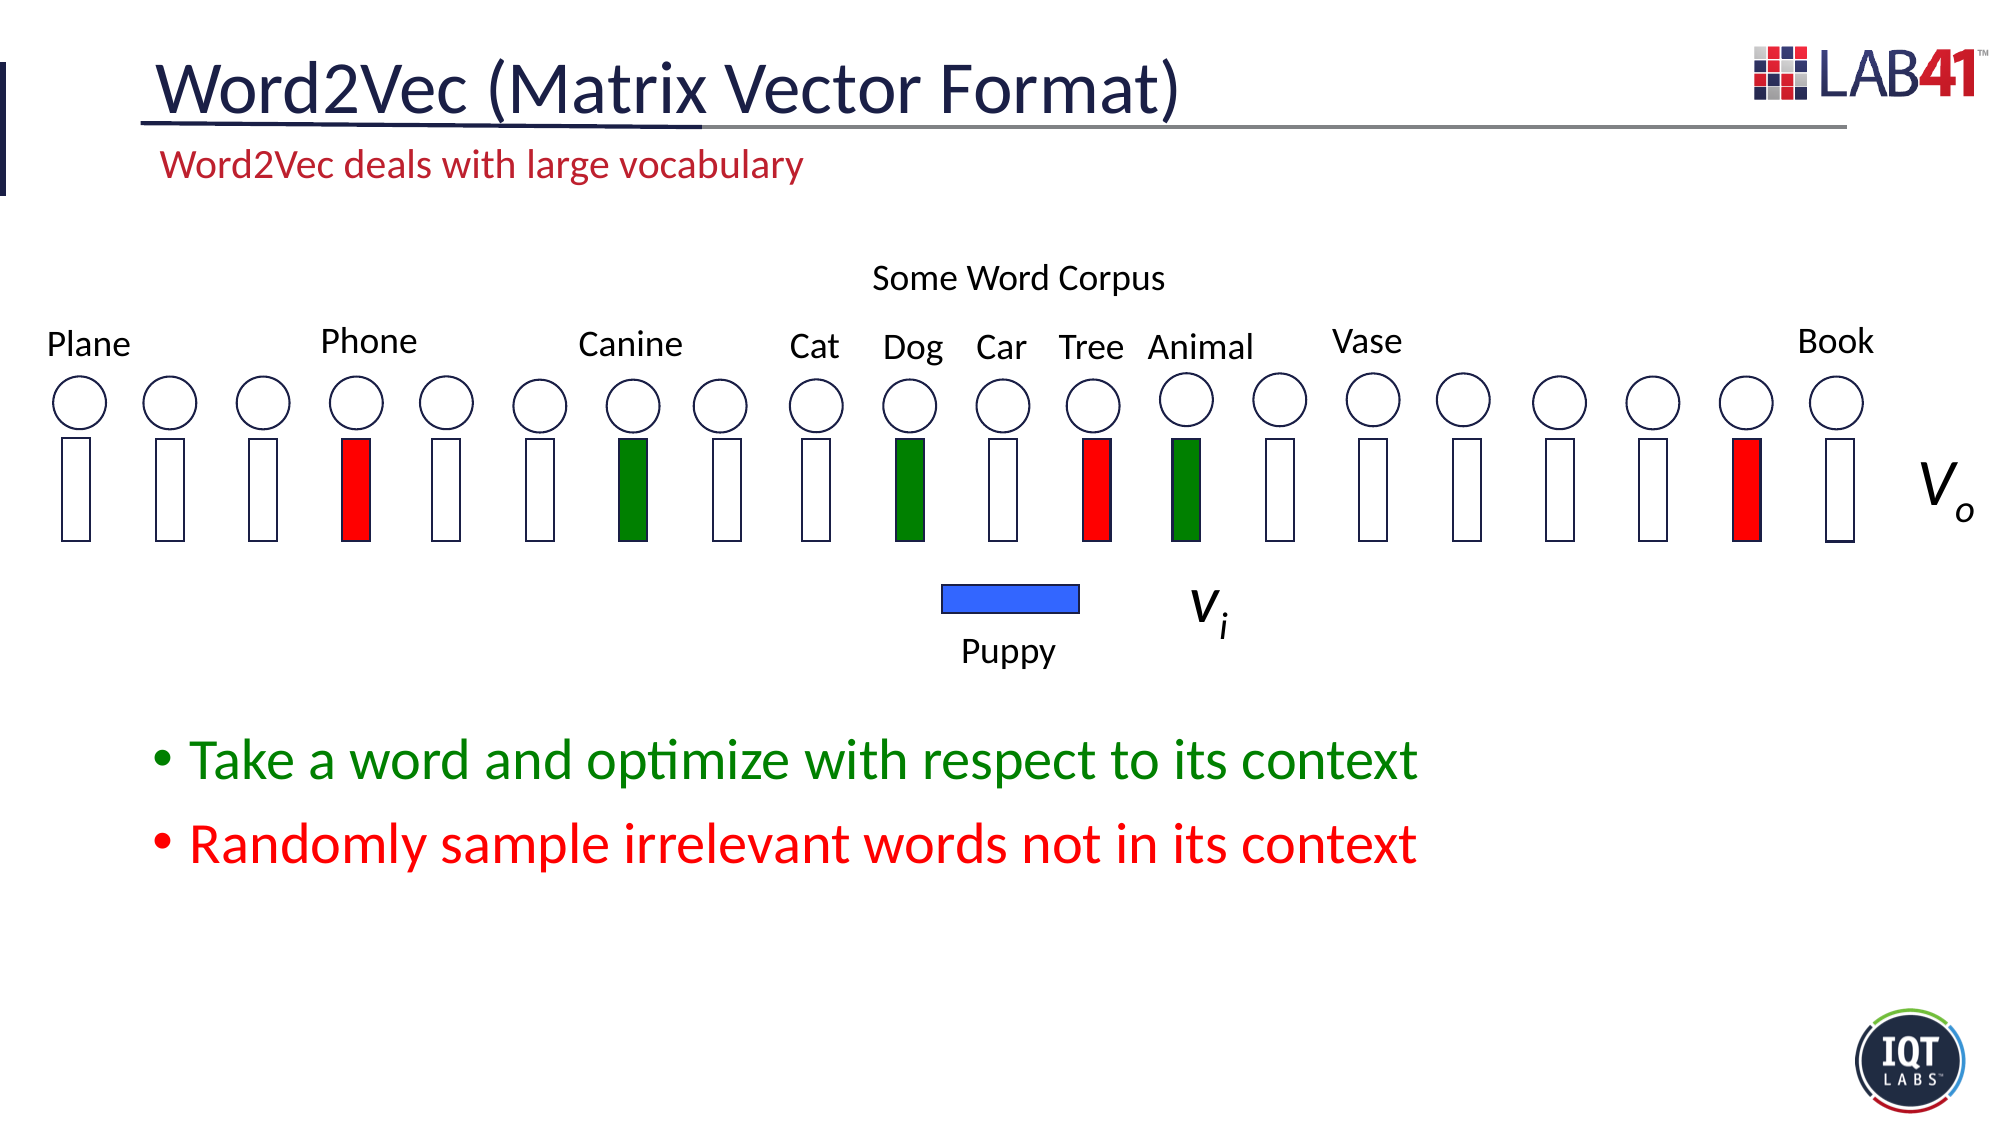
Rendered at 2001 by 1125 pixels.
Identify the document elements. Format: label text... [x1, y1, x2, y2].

text_box [235, 375, 291, 431]
text_box [1625, 375, 1681, 431]
picture [1855, 1008, 1966, 1114]
text_box Word2Vec (Matrix Vector Format) [140, 128, 702, 136]
text_box [1082, 438, 1112, 542]
text_box [692, 378, 748, 434]
text_box Word2Vec deals with large vocabulary [144, 129, 1798, 194]
list Take a word and optimize with respect to its context Randomly sample irrelevant words not in its context [137, 721, 1863, 1014]
text_box Dog [868, 314, 959, 374]
text_box Phone [305, 308, 433, 368]
text_box Puppy [946, 618, 1072, 679]
text_box Word2Vec (Matrix Vector Format) [140, 30, 1467, 125]
text_box [52, 375, 108, 431]
text_box [418, 375, 474, 431]
text_box [1638, 438, 1668, 542]
text_box [788, 378, 844, 434]
text_box [61, 437, 91, 542]
picture [1747, 41, 2000, 107]
text_box [1171, 438, 1201, 542]
text_box [988, 438, 1018, 542]
text_box [801, 438, 831, 542]
text_box Vase [1317, 308, 1418, 369]
text_box [1718, 375, 1774, 431]
text_box [975, 378, 1031, 434]
text_box [512, 378, 568, 434]
text_box Animal [1133, 314, 1270, 375]
text_box [248, 438, 278, 542]
text_box Some Word Corpus [857, 245, 1182, 306]
text_box [1358, 438, 1388, 542]
text_box [1545, 438, 1575, 542]
text_box [1065, 378, 1121, 434]
text_box Plane [32, 311, 147, 371]
text_box [155, 438, 185, 542]
text_box [525, 438, 555, 542]
text_box [941, 584, 1080, 614]
text_box [1452, 438, 1482, 542]
text_box [605, 378, 661, 434]
text_box [895, 438, 925, 542]
text_box Tree [1043, 314, 1133, 375]
text_box [1825, 438, 1855, 543]
text_box [1808, 375, 1864, 431]
text_box [1252, 372, 1308, 428]
text_box [431, 438, 461, 542]
text_box [618, 438, 648, 542]
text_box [140, 123, 702, 128]
text_box [1345, 372, 1401, 428]
text_box [1265, 438, 1295, 542]
text_box Vo [1902, 431, 1990, 538]
text_box [712, 438, 742, 542]
text_box [882, 378, 938, 434]
text_box Book [1782, 308, 1890, 369]
text_box [328, 375, 384, 431]
text_box Canine [563, 311, 699, 371]
text_box [341, 438, 371, 542]
text_box Car [961, 314, 1043, 374]
text_box [142, 375, 198, 431]
text_box [1532, 375, 1588, 431]
text_box Cat [775, 314, 855, 374]
text_box vi [1174, 548, 1243, 655]
text_box [1158, 375, 1214, 428]
text_box [1435, 372, 1491, 428]
text_box [1732, 438, 1762, 542]
